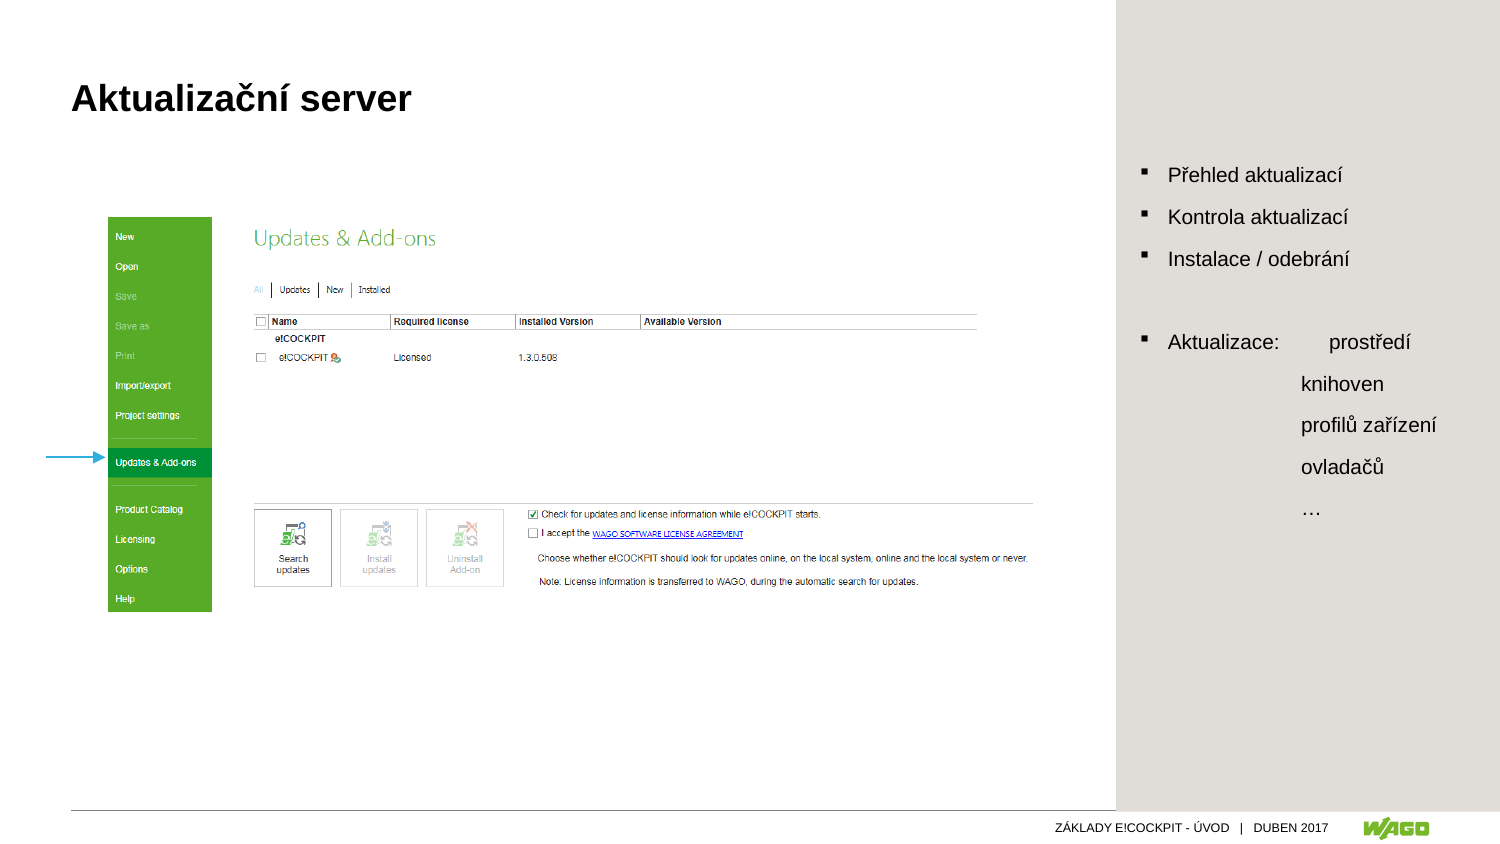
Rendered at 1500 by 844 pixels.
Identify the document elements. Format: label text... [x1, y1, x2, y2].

text_box [1114, 0, 1500, 814]
title Aktualizační server [70, 73, 1114, 210]
footer Základy e!cockpit - Úvod | duben 2017 [383, 811, 1329, 844]
text_box Přehled aktualizací Kontrola aktualizací Instalace / odebrání Aktualizace: prostředí knihoven profilů zařízení ovladačů … [1139, 161, 1483, 789]
picture [108, 217, 1033, 612]
